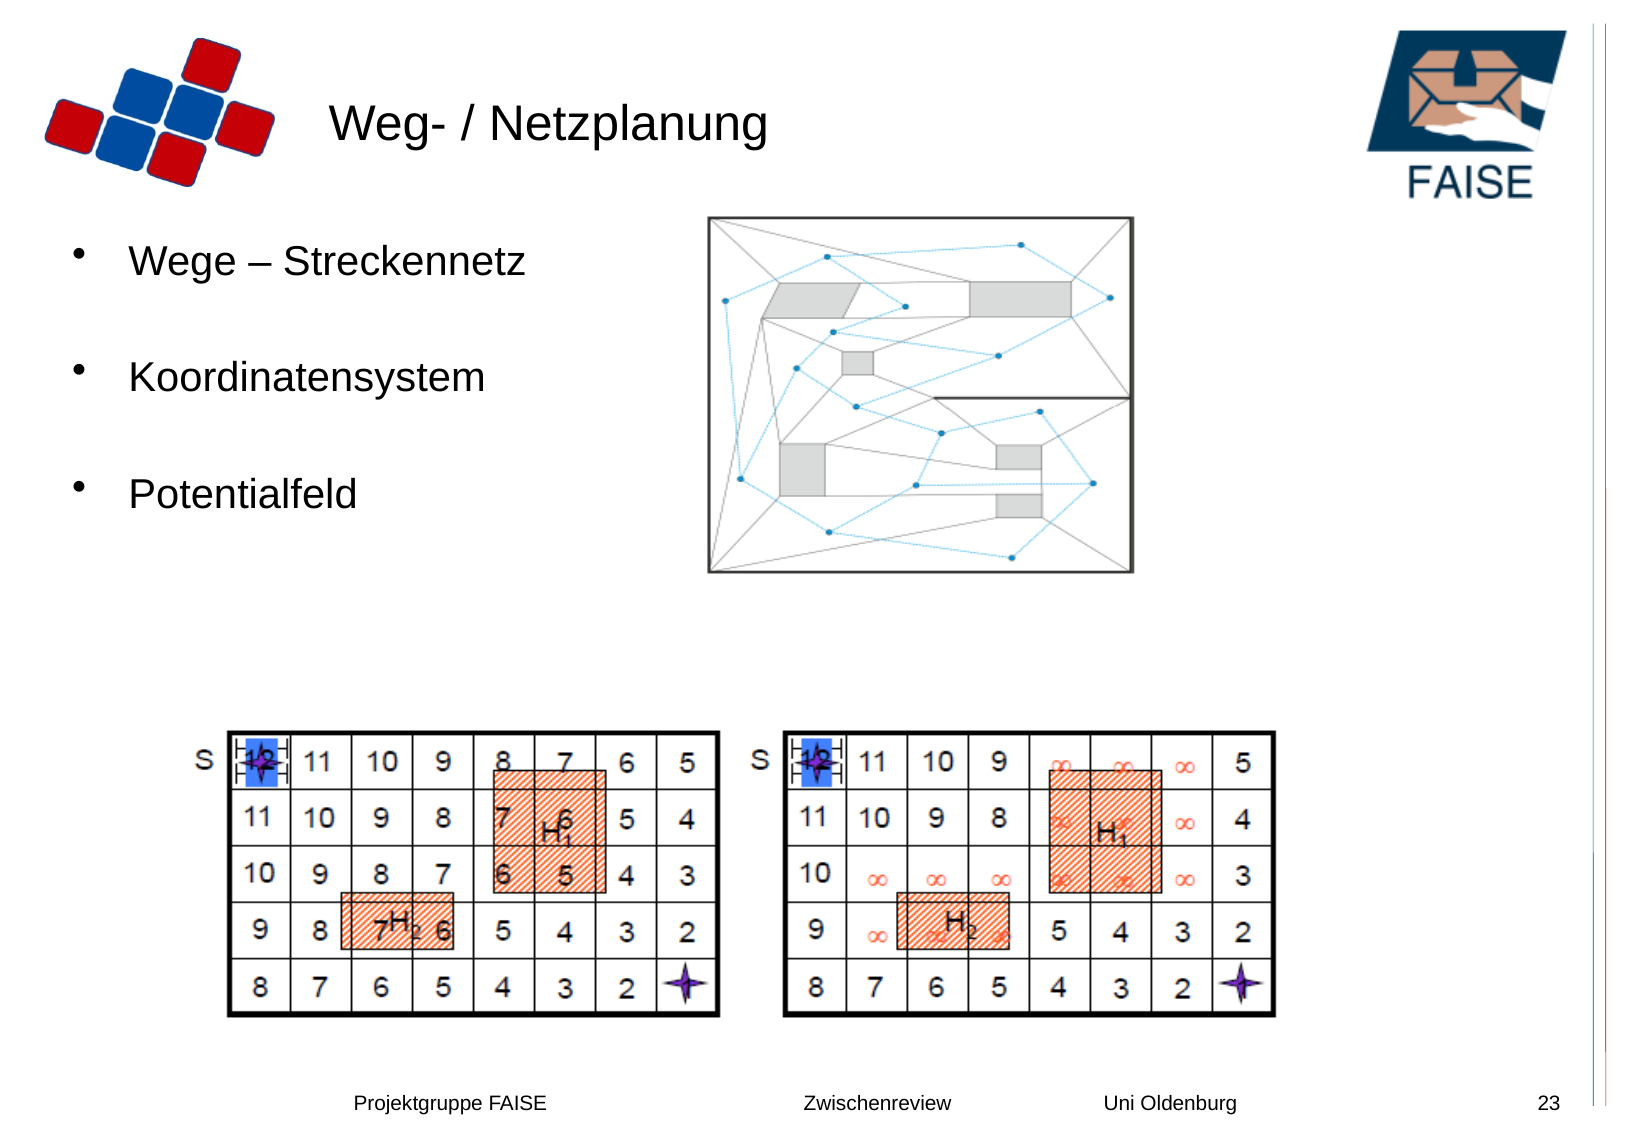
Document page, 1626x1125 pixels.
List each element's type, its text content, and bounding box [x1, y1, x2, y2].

picture [703, 213, 1137, 576]
slide_number 23 [1287, 1082, 1576, 1119]
list Wege – Streckennetz Koordinatensystem Potentialfeld [56, 225, 1594, 1070]
footer Projektgruppe FAISE Zwischenreview Uni Oldenburg [338, 1082, 1287, 1125]
picture [185, 723, 1300, 1024]
picture [44, 38, 288, 187]
title Weg- / Netzplanung [313, 44, 1544, 197]
picture [1364, 23, 1575, 210]
